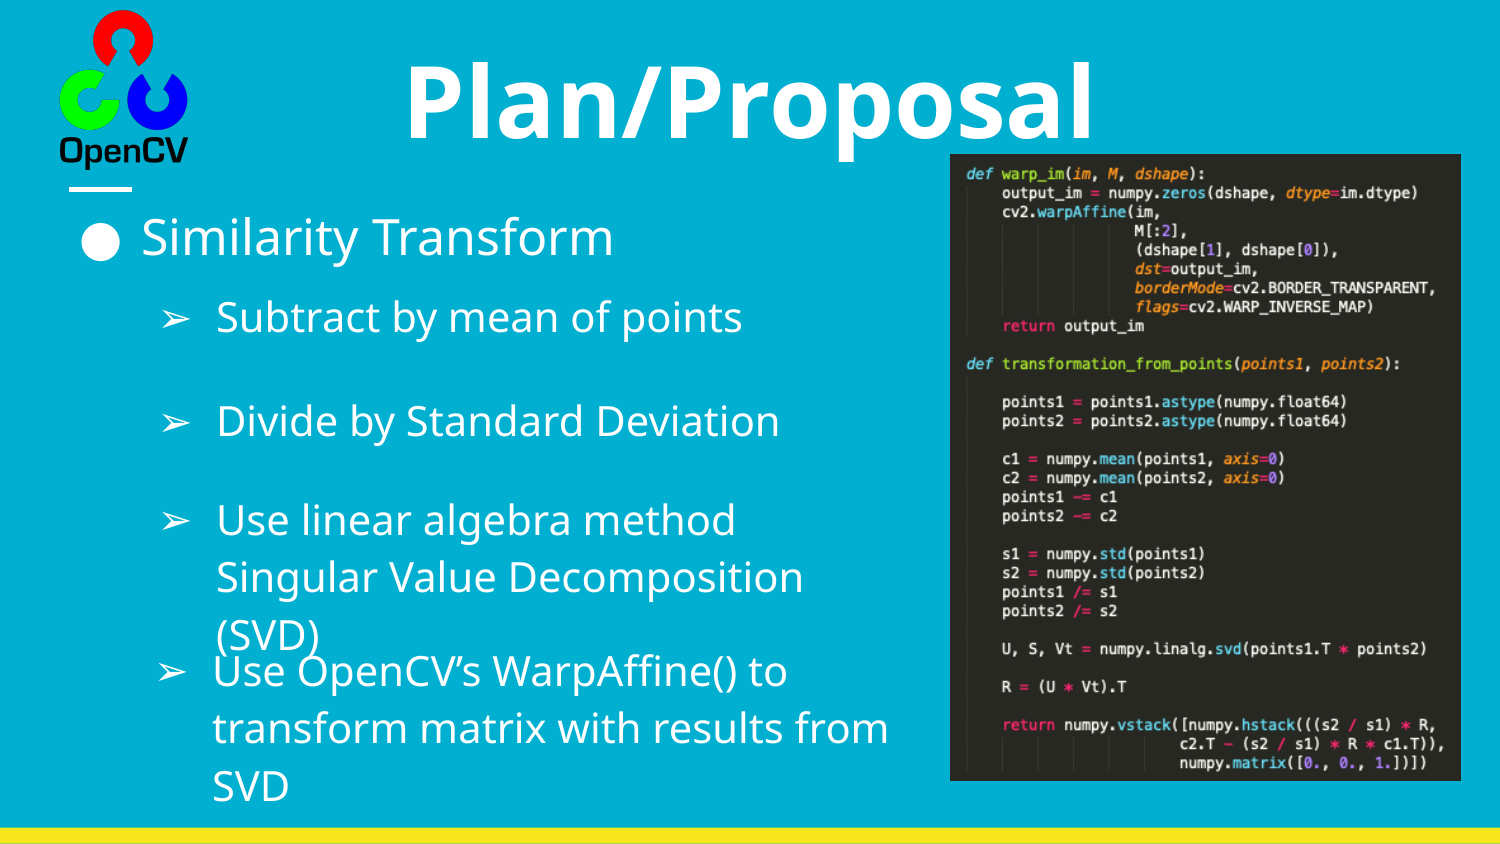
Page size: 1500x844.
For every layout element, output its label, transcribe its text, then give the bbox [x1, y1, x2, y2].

list Divide by Standard Deviation [51, 372, 945, 471]
list Subtract by mean of points [51, 281, 945, 367]
title Plan/Proposal [193, 23, 1307, 181]
list Use linear algebra method Singular Value Decomposition (SVD) [51, 471, 922, 622]
picture [58, 10, 189, 170]
picture [950, 154, 1461, 782]
list Similarity Transform [51, 181, 945, 281]
list Use OpenCV’s WarpAffine() to transform matrix with results from SVD [122, 621, 935, 773]
